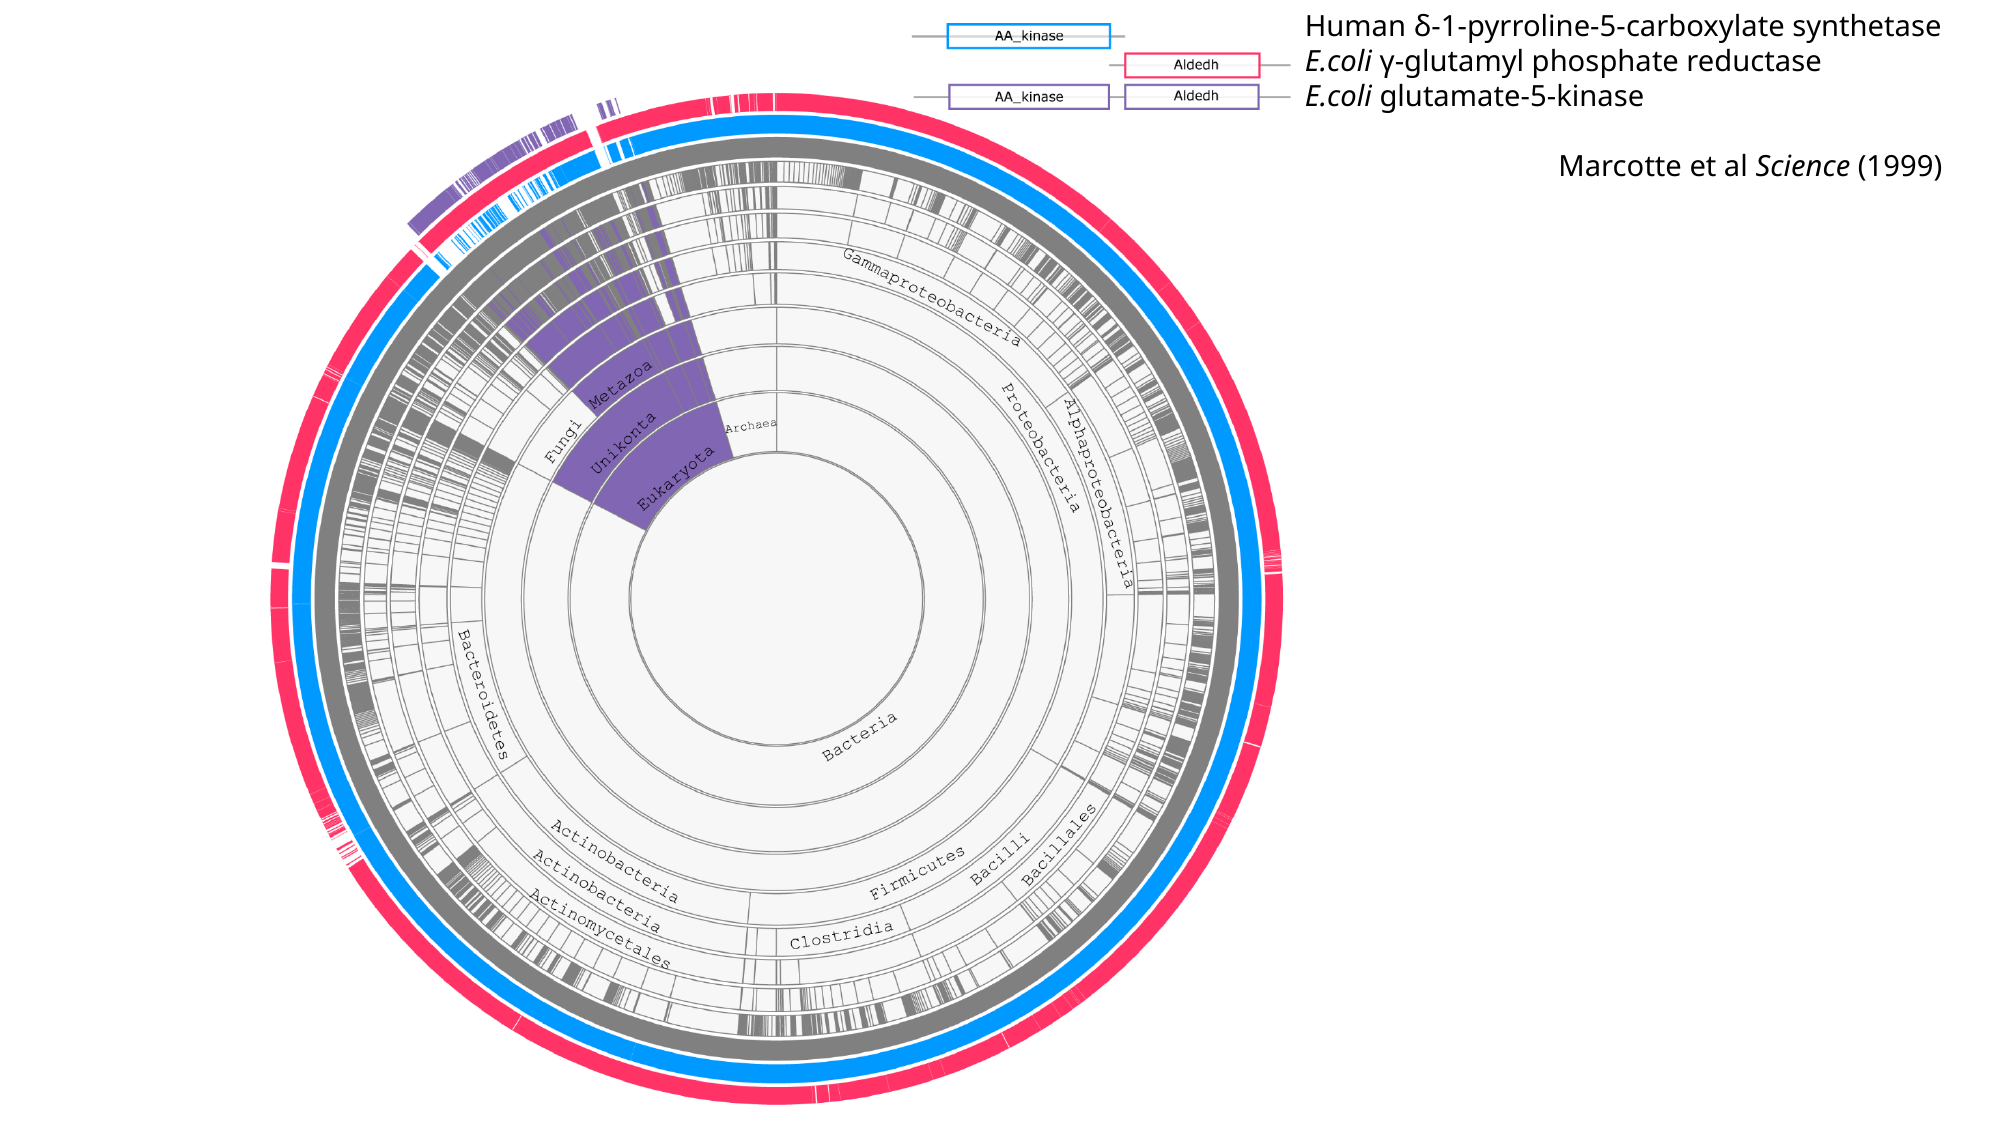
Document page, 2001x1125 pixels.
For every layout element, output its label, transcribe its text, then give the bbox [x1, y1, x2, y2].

text_box Human δ-1-pyrroline-5-carboxylate synthetase E.coli γ-glutamyl phosphate reductase E.coli glutamate-5-kinase Marcotte et al Science (1999) [1290, 0, 1958, 190]
picture [250, 23, 1303, 1125]
